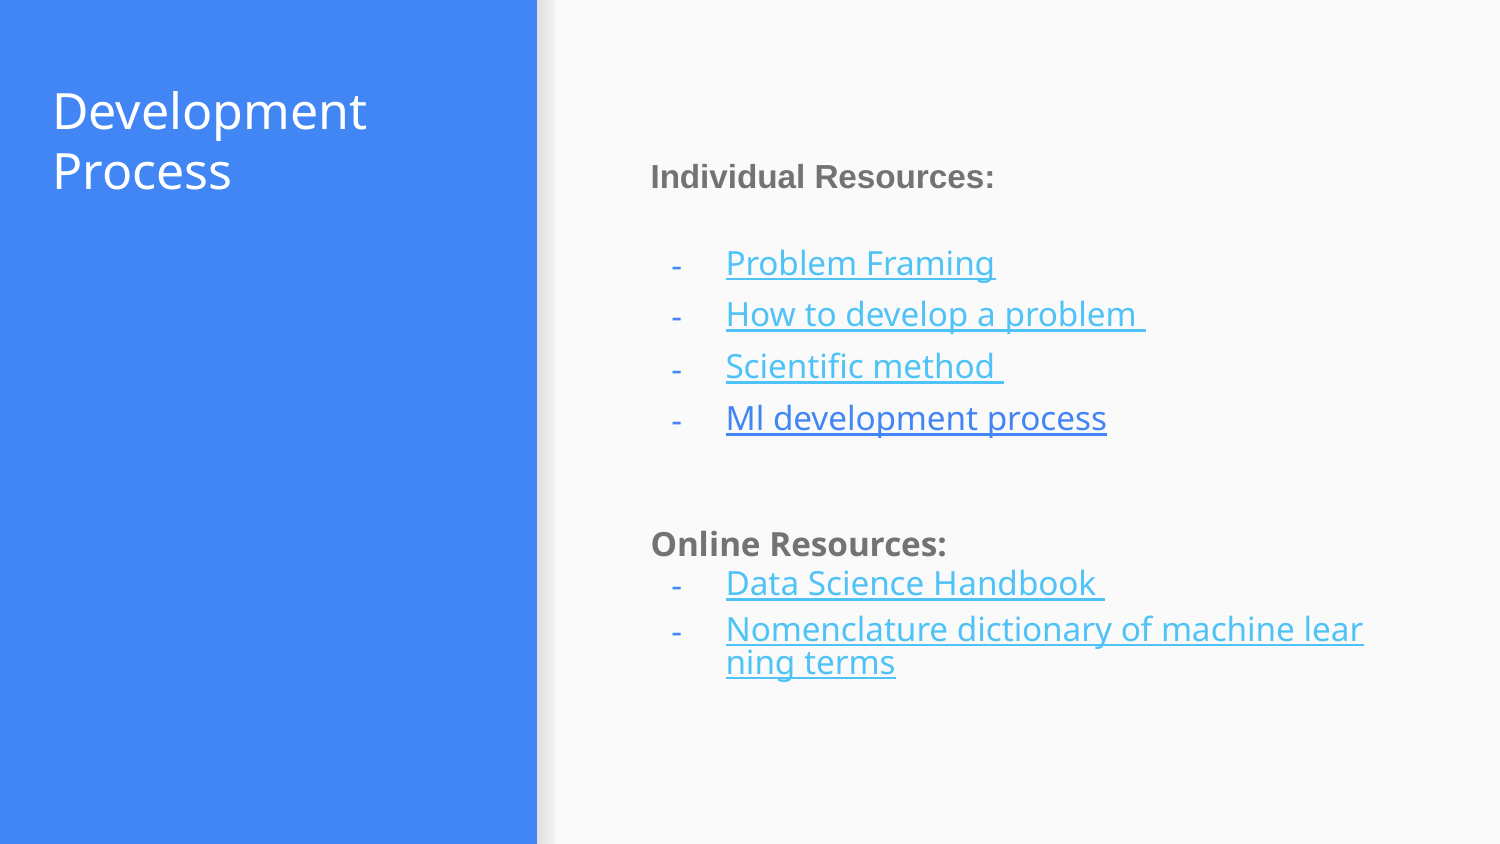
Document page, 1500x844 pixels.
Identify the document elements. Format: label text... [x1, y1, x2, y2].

text_box Individual Resources: Problem Framing How to develop a problem Scientific method Ml development process Online Resources: Data Science Handbook Nomenclature dictionary of machine learning terms [635, 140, 1381, 776]
title Development Process [37, 58, 498, 216]
